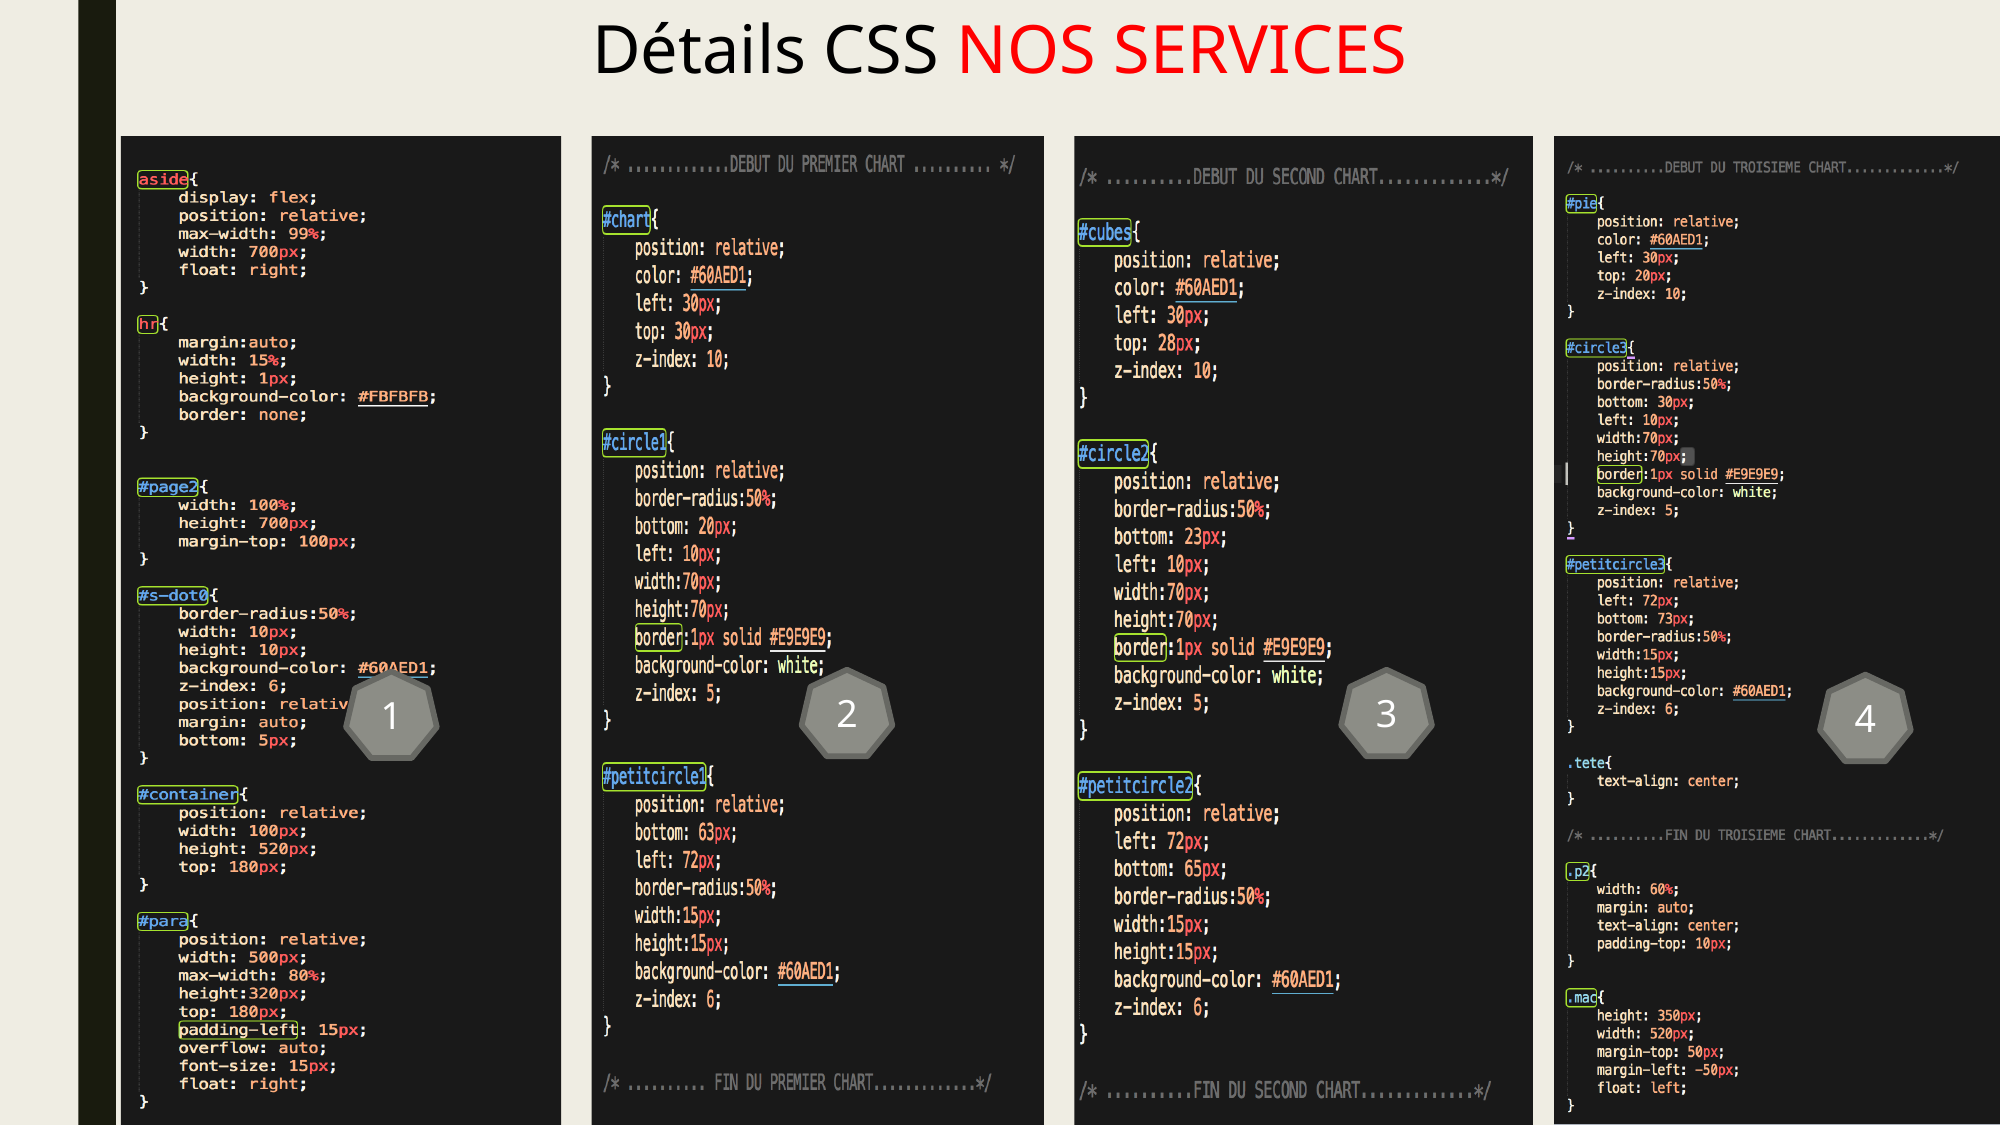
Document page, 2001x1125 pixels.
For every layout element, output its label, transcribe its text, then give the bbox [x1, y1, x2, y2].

picture [1074, 136, 1533, 1125]
text_box Détails CSS NOS SERVICES [0, 0, 2000, 95]
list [120, 136, 562, 1125]
picture [1553, 136, 2000, 1125]
picture [591, 136, 1044, 1125]
